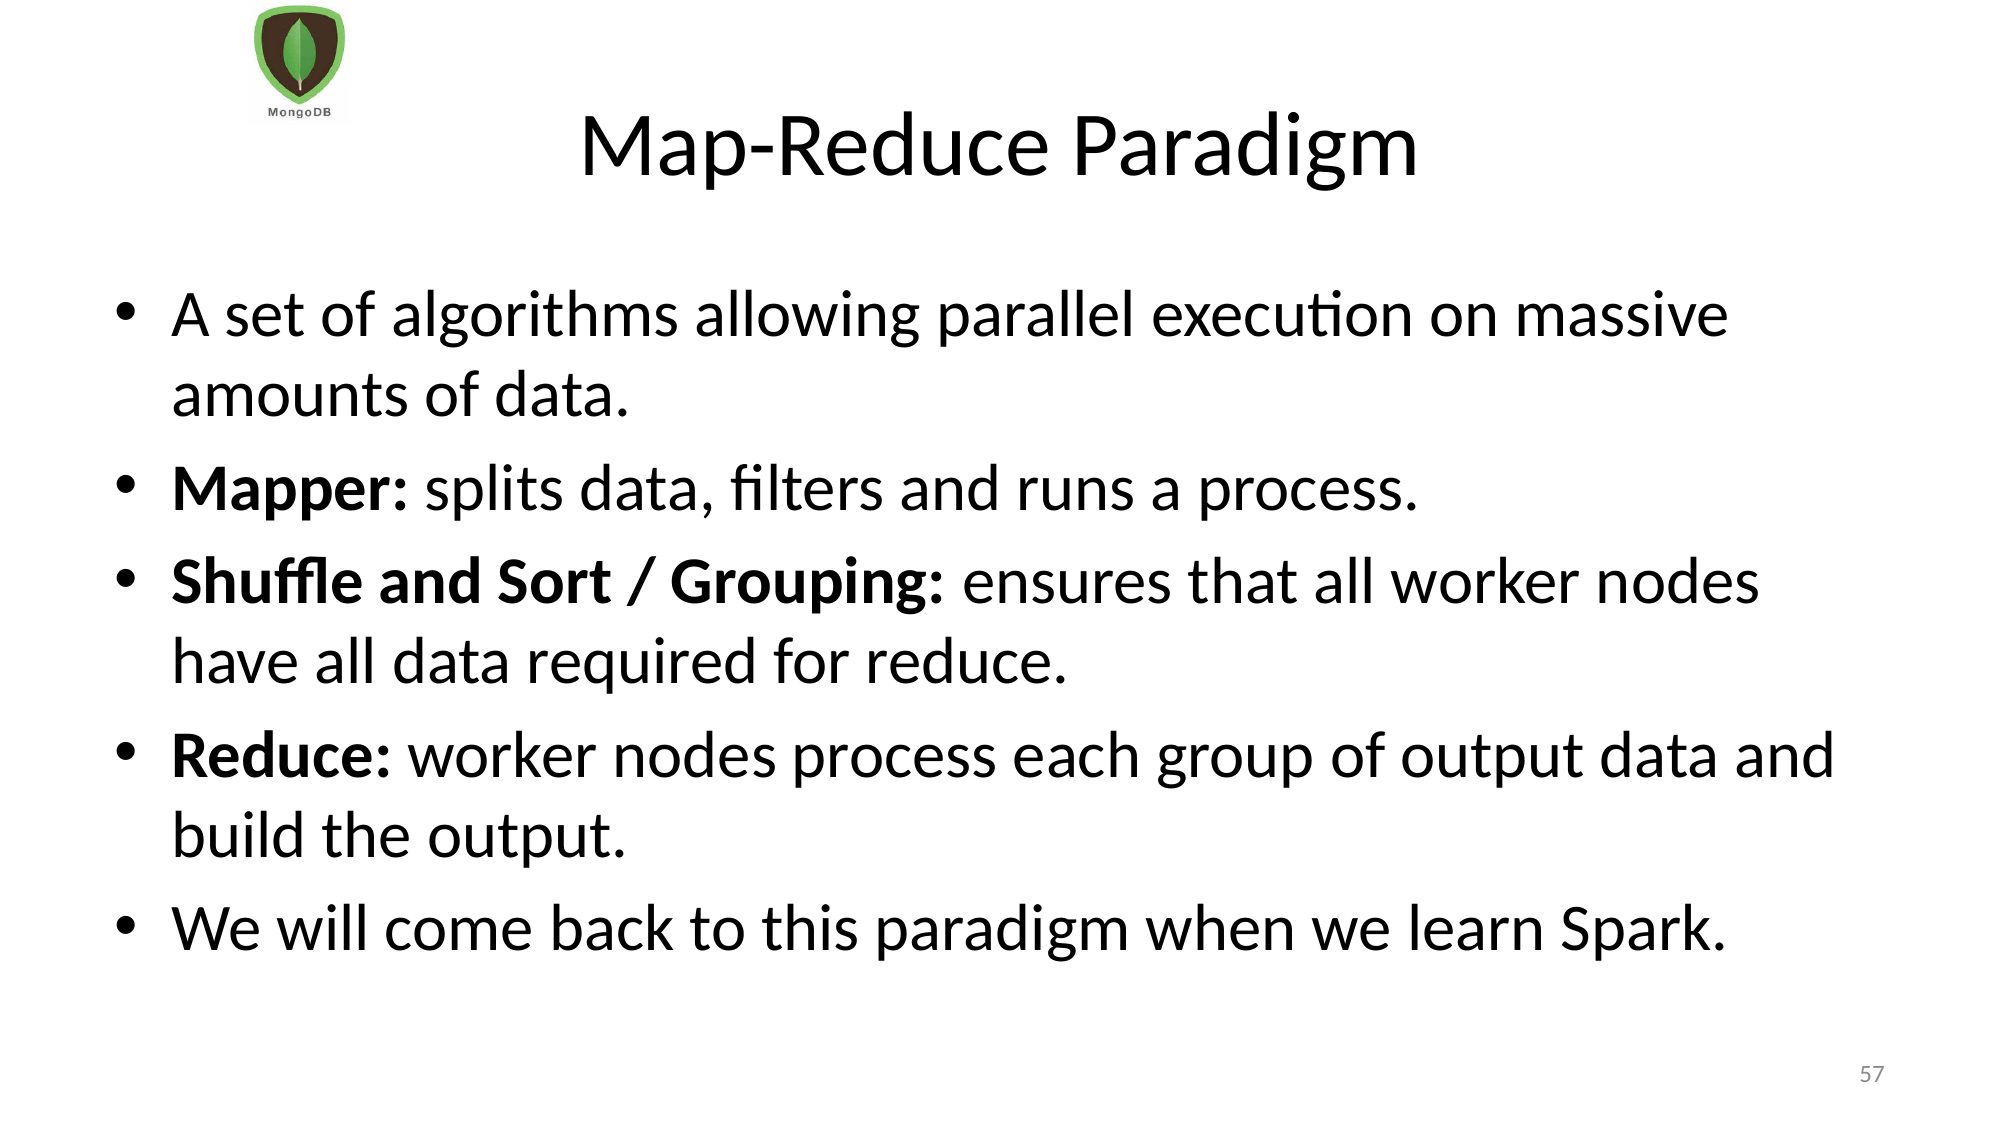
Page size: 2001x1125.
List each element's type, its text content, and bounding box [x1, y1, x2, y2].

title Map-Reduce Paradigm [99, 45, 1900, 233]
slide_number 57 [1433, 1042, 1900, 1103]
list A set of algorithms allowing parallel execution on massive amounts of data. Mapper: splits data, filters and runs a process. Shuffle and Sort / Grouping: ensures that all worker nodes have all data required for reduce. Reduce: worker nodes process each group of output data and build the output. We will come back to this paradigm when we learn Spark. [99, 262, 1900, 1005]
picture [248, 0, 350, 125]
